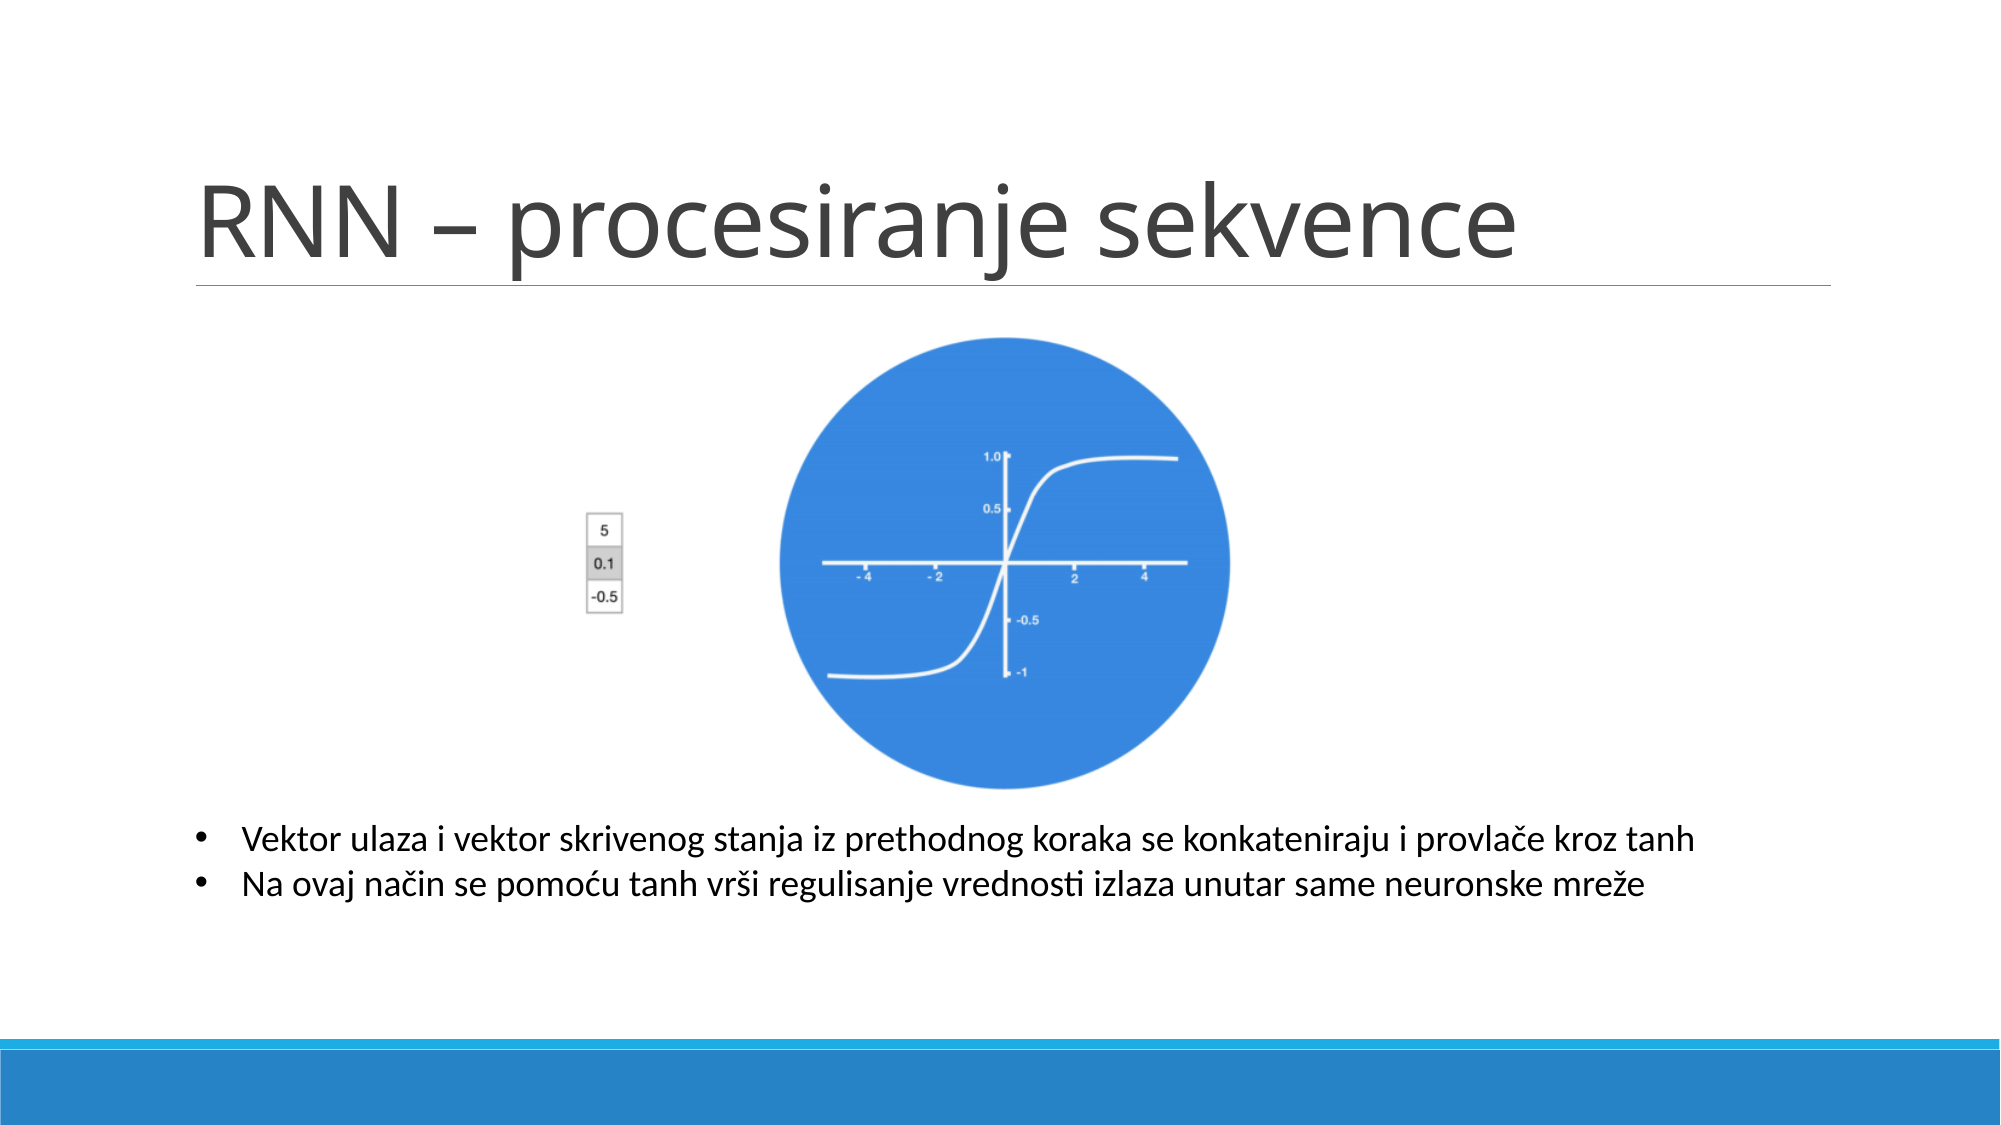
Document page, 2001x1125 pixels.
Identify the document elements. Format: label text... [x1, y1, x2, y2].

title RNN – procesiranje sekvence [180, 47, 1830, 285]
picture [430, 335, 1580, 792]
text_box Vektor ulaza i vektor skrivenog stanja iz prethodnog koraka se konkateniraju i provlače kroz tanh Na ovaj način se pomoću tanh vrši regulisanje vrednosti izlaza unutar same neuronske mreže [179, 806, 1841, 912]
